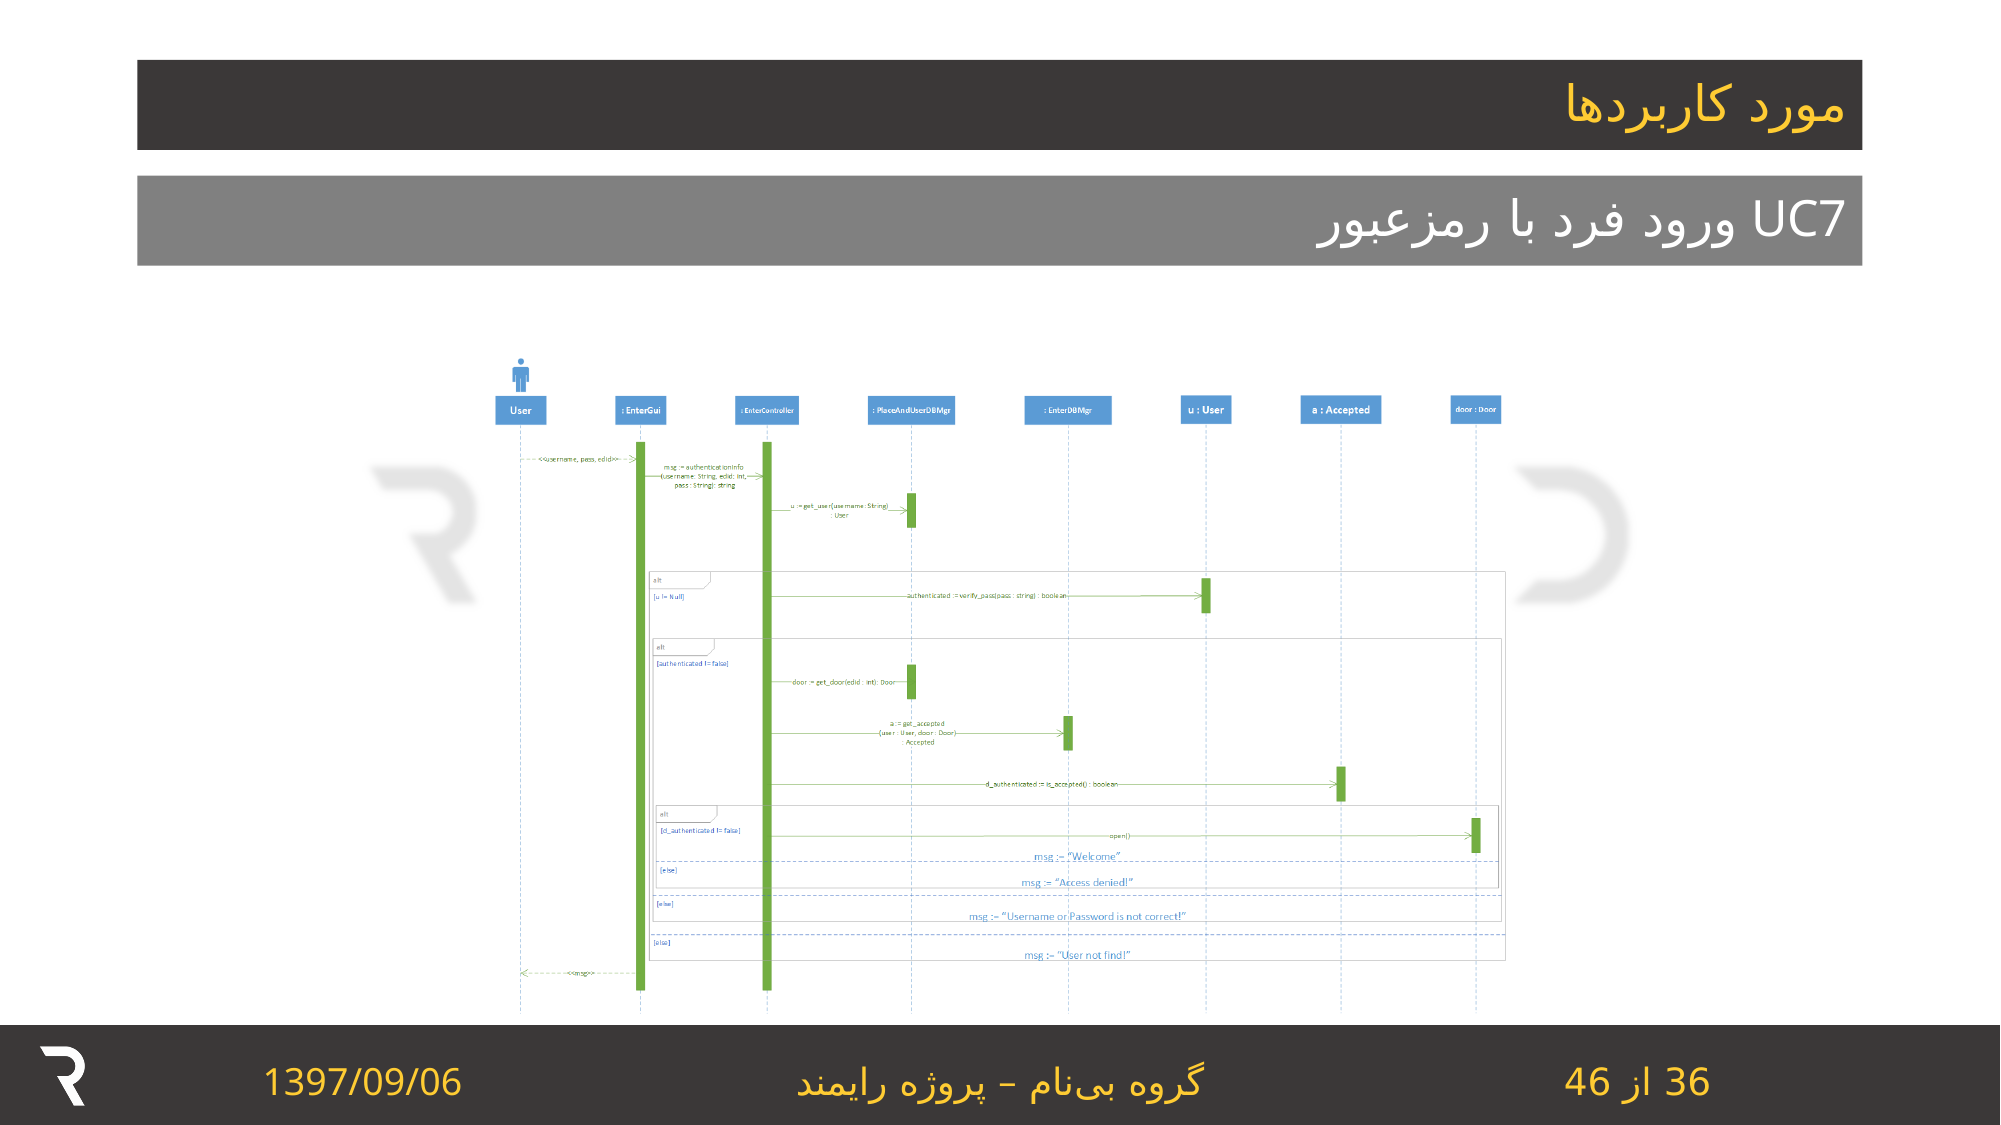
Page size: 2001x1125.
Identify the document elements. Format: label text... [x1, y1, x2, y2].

title مورد کاربردها [137, 59, 1863, 150]
subtitle UC7 ورود فرد با رمزعبور [137, 175, 1863, 266]
picture [318, 1025, 1682, 1125]
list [494, 357, 1506, 1014]
picture [31, 1039, 104, 1113]
